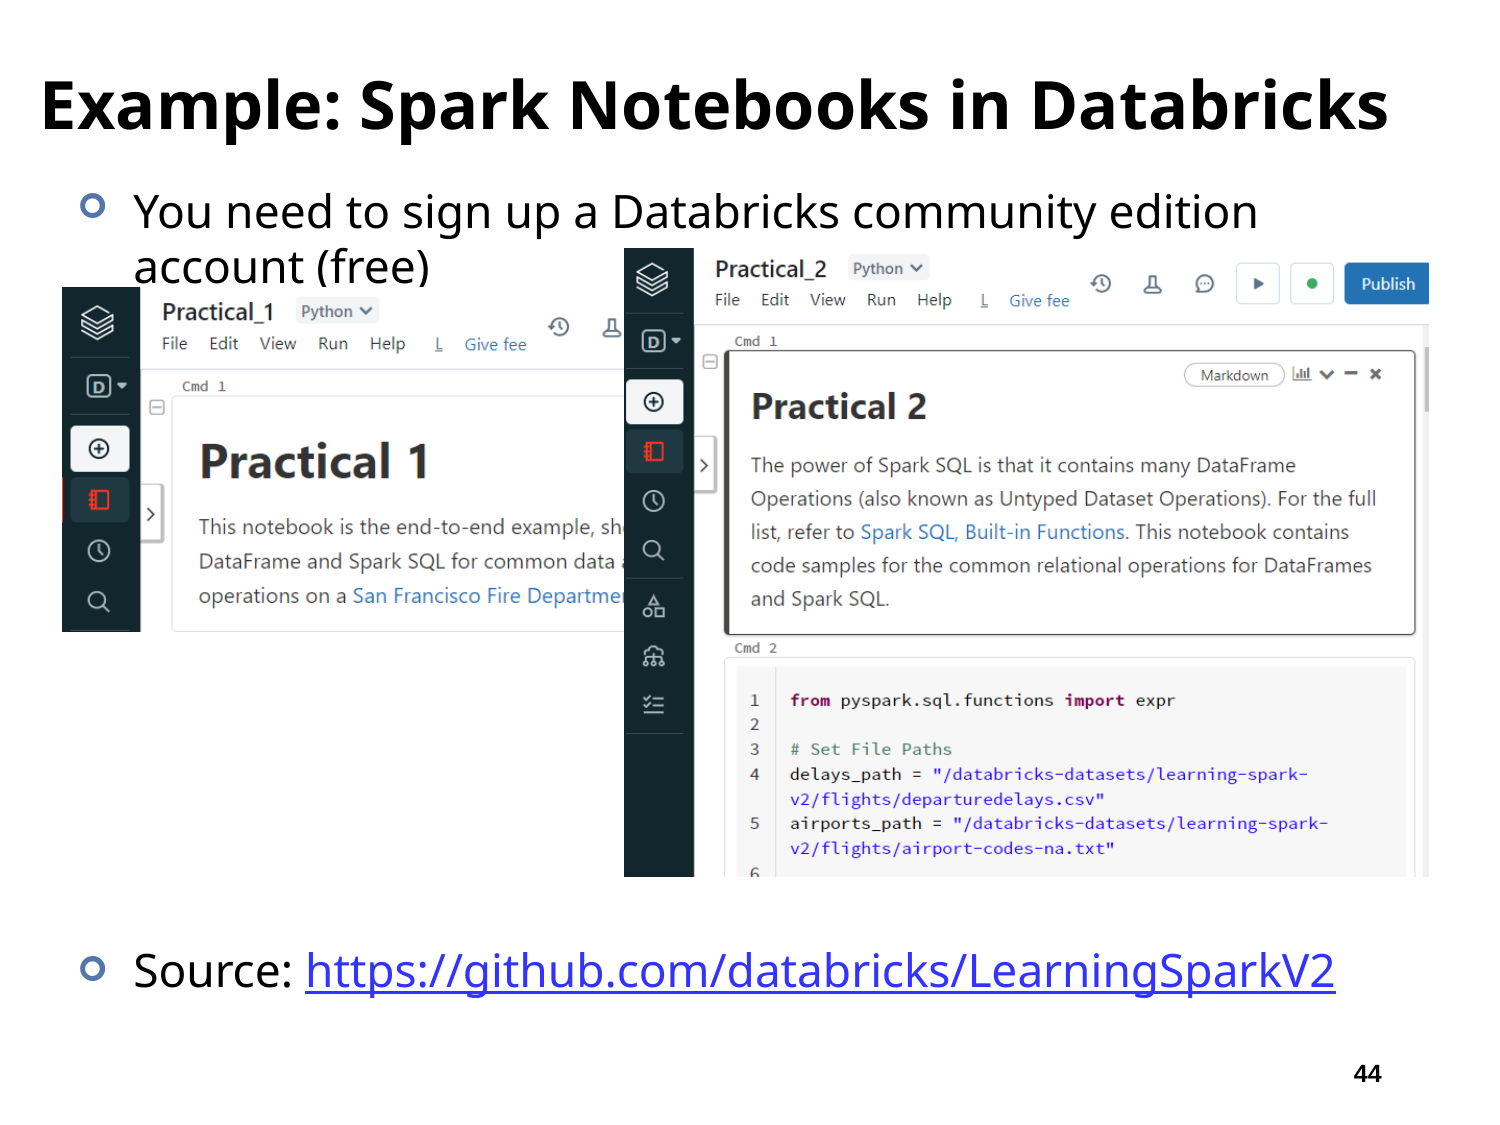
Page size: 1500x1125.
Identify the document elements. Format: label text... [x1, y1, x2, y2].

slide_number 44 [1059, 1042, 1397, 1103]
picture [62, 248, 1429, 877]
title Example: Spark Notebooks in Databricks [24, 18, 1451, 188]
list You need to sign up a Databricks community edition account (free) Source: https://github.com/databricks/LearningSparkV2 [62, 188, 1451, 1013]
